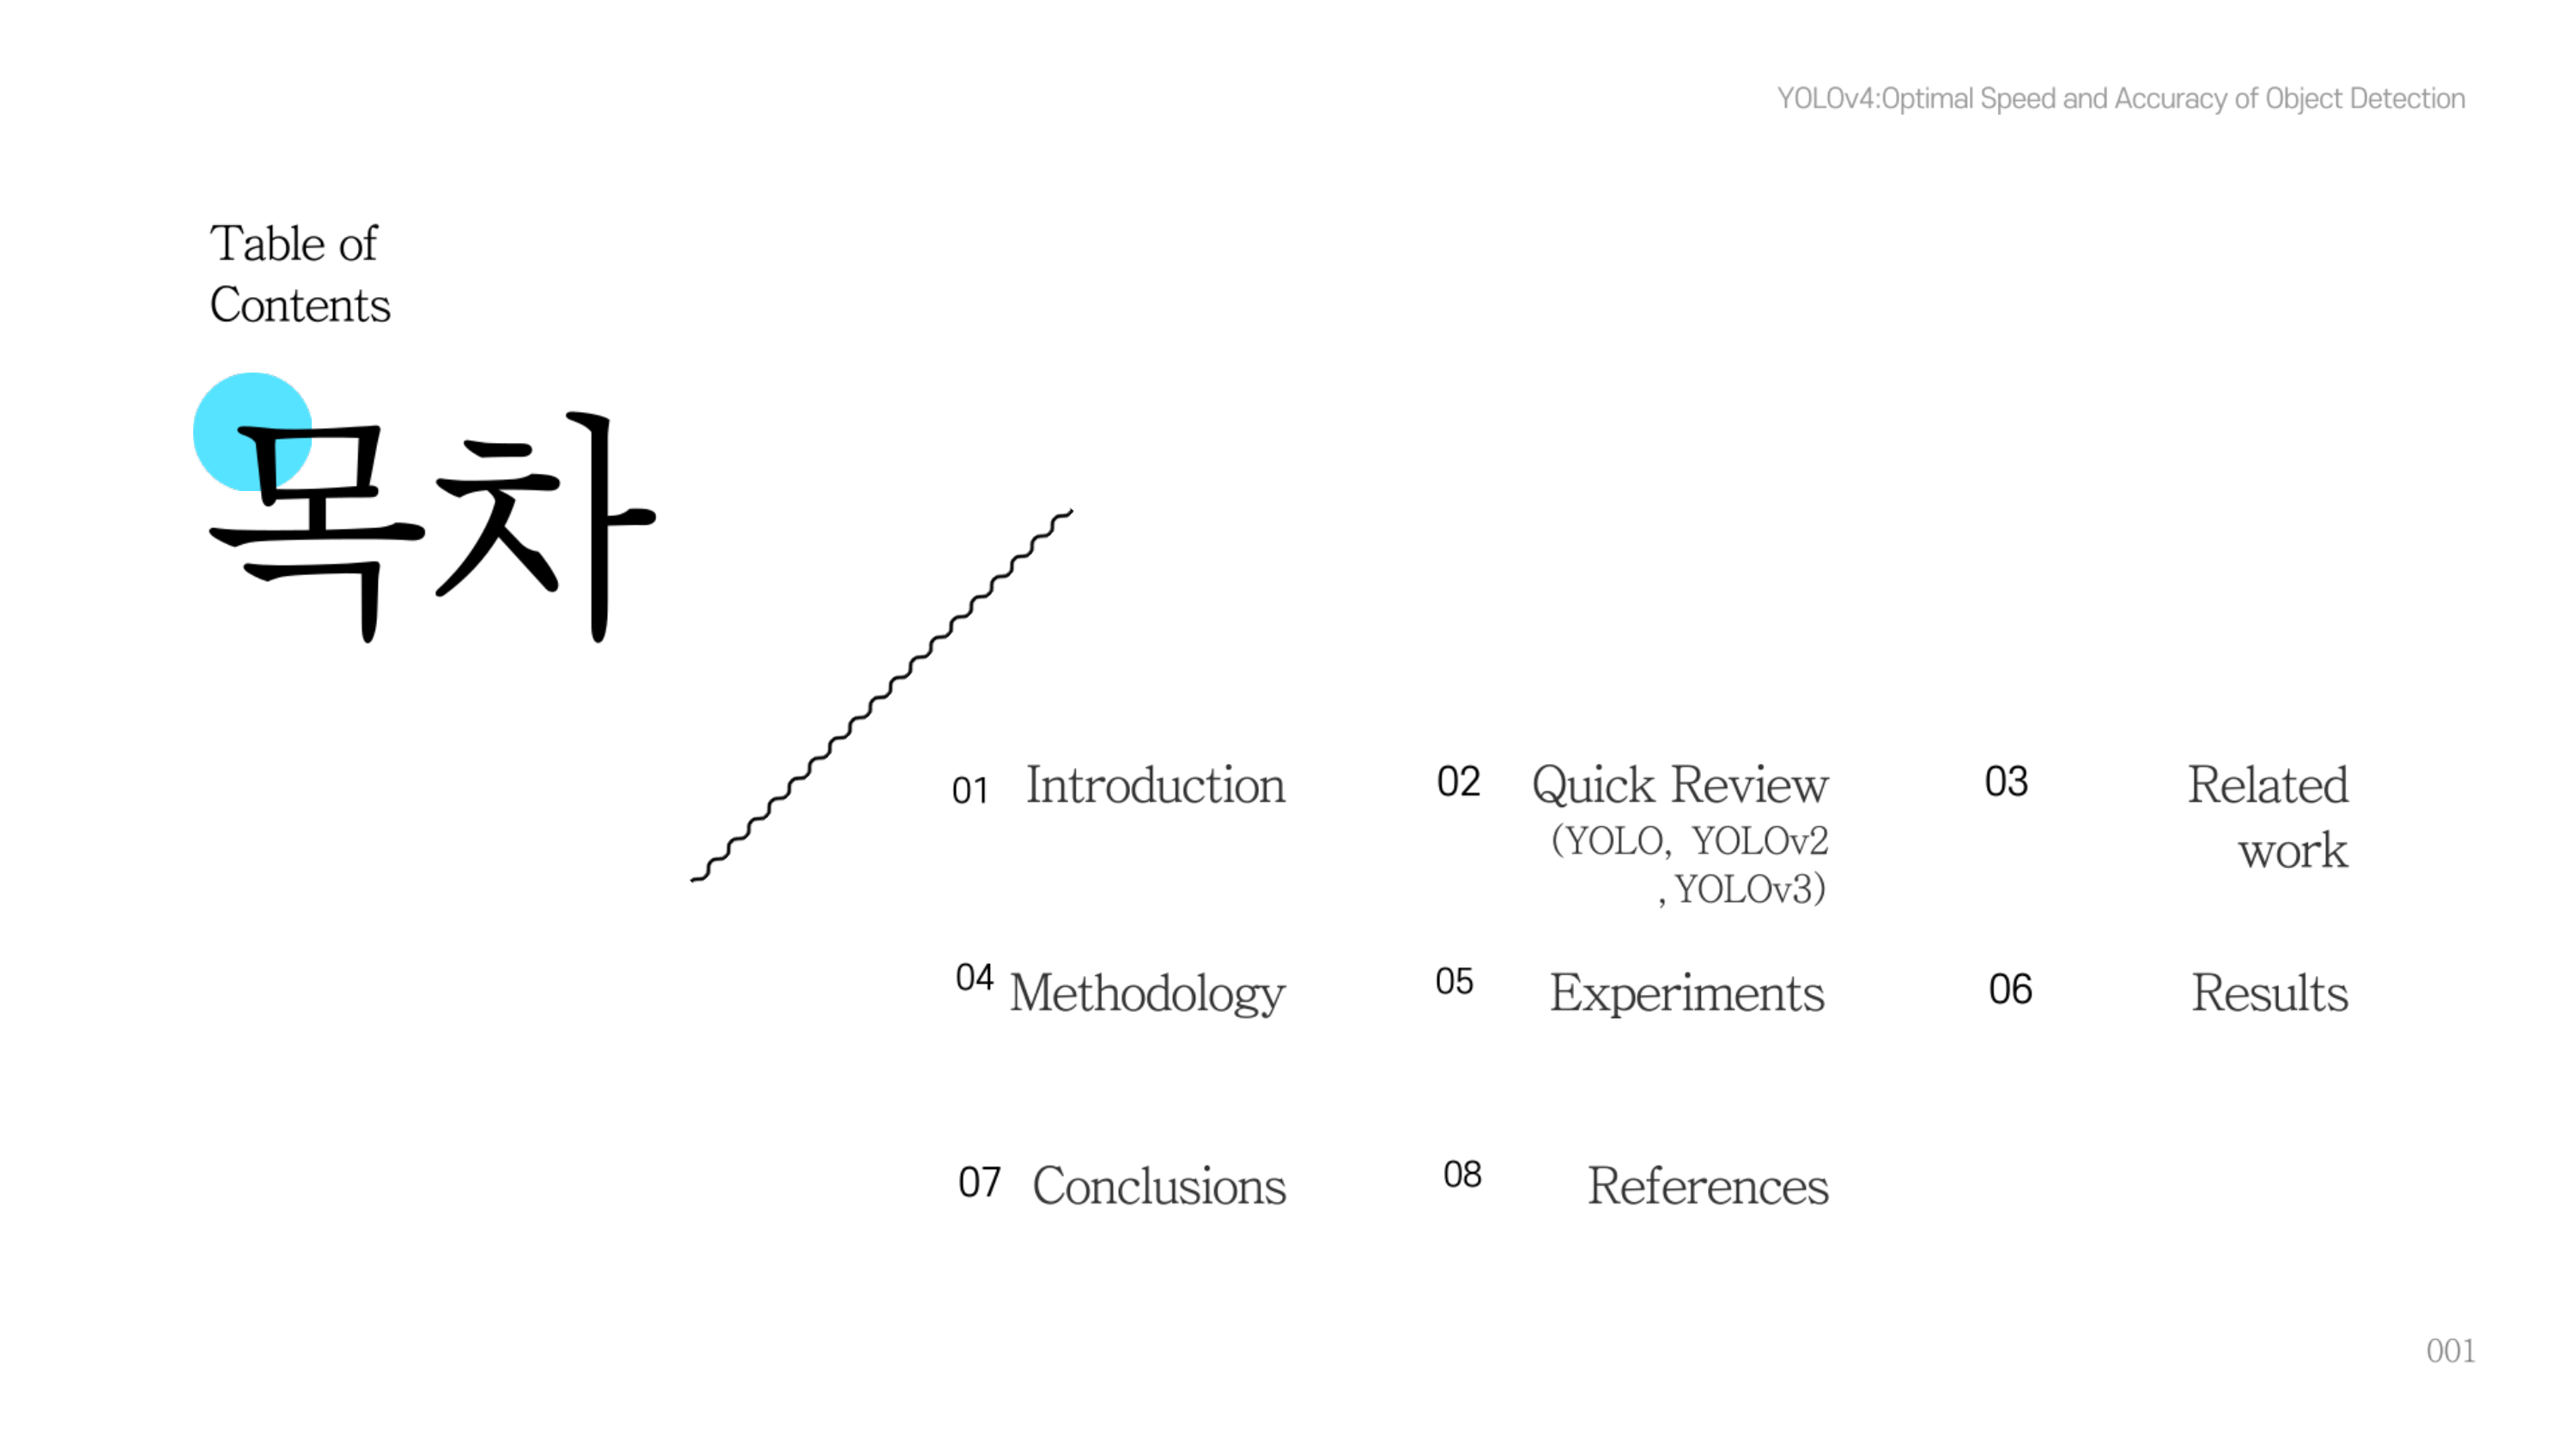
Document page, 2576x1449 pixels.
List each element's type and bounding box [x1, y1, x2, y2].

picture [1359, 947, 1850, 1043]
picture [2352, 1323, 2492, 1382]
picture [940, 1140, 1312, 1236]
picture [882, 505, 1073, 689]
picture [1351, 748, 1500, 817]
picture [1433, 1140, 1855, 1236]
picture [161, 200, 773, 768]
picture [1979, 947, 2374, 1043]
picture [876, 738, 1311, 835]
picture [1666, 74, 2487, 128]
picture [690, 701, 883, 887]
text_box [777, 689, 1148, 701]
picture [1520, 738, 1856, 937]
picture [1899, 738, 2374, 906]
picture [939, 947, 1311, 1043]
